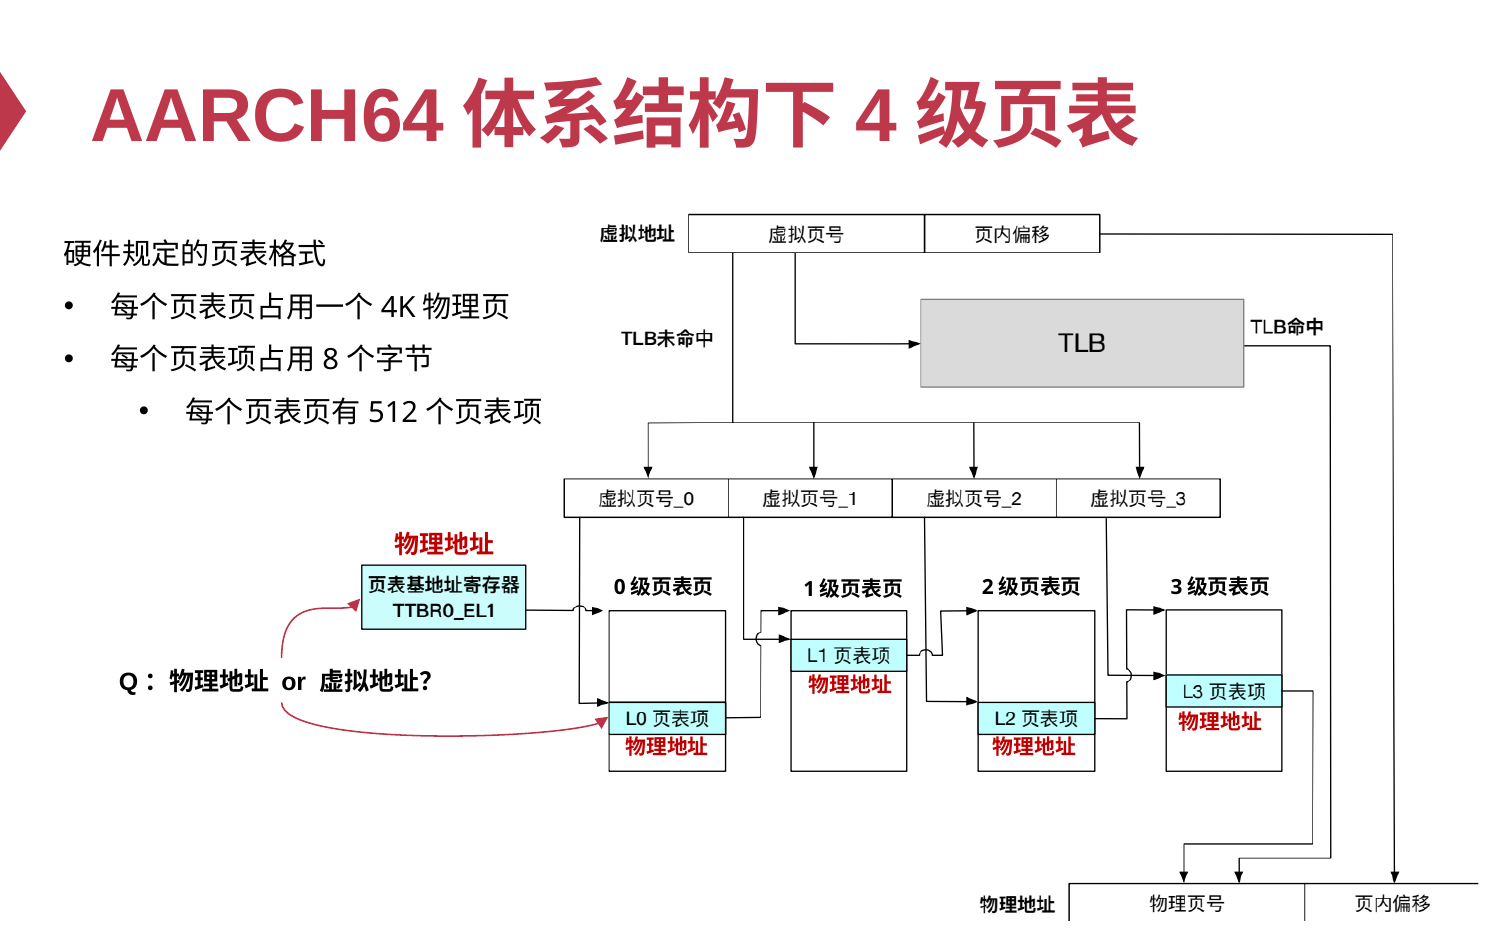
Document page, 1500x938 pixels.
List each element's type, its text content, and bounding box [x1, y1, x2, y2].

text_box Q：物理地址 or 虚拟地址？ [104, 657, 354, 703]
text_box 硬件规定的页表格式 每个页表页占用一个4K物理页 每个页表项占用8个字节 每个页表页有512个页表项 [48, 210, 558, 436]
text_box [291, 588, 351, 668]
footer 上海交通大学并行与分布式系统研究所（IPADS@SJTU） [287, 657, 357, 703]
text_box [359, 212, 1479, 921]
title AARCH64体系结构下4级页表 [75, 37, 1425, 186]
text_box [437, 546, 452, 874]
